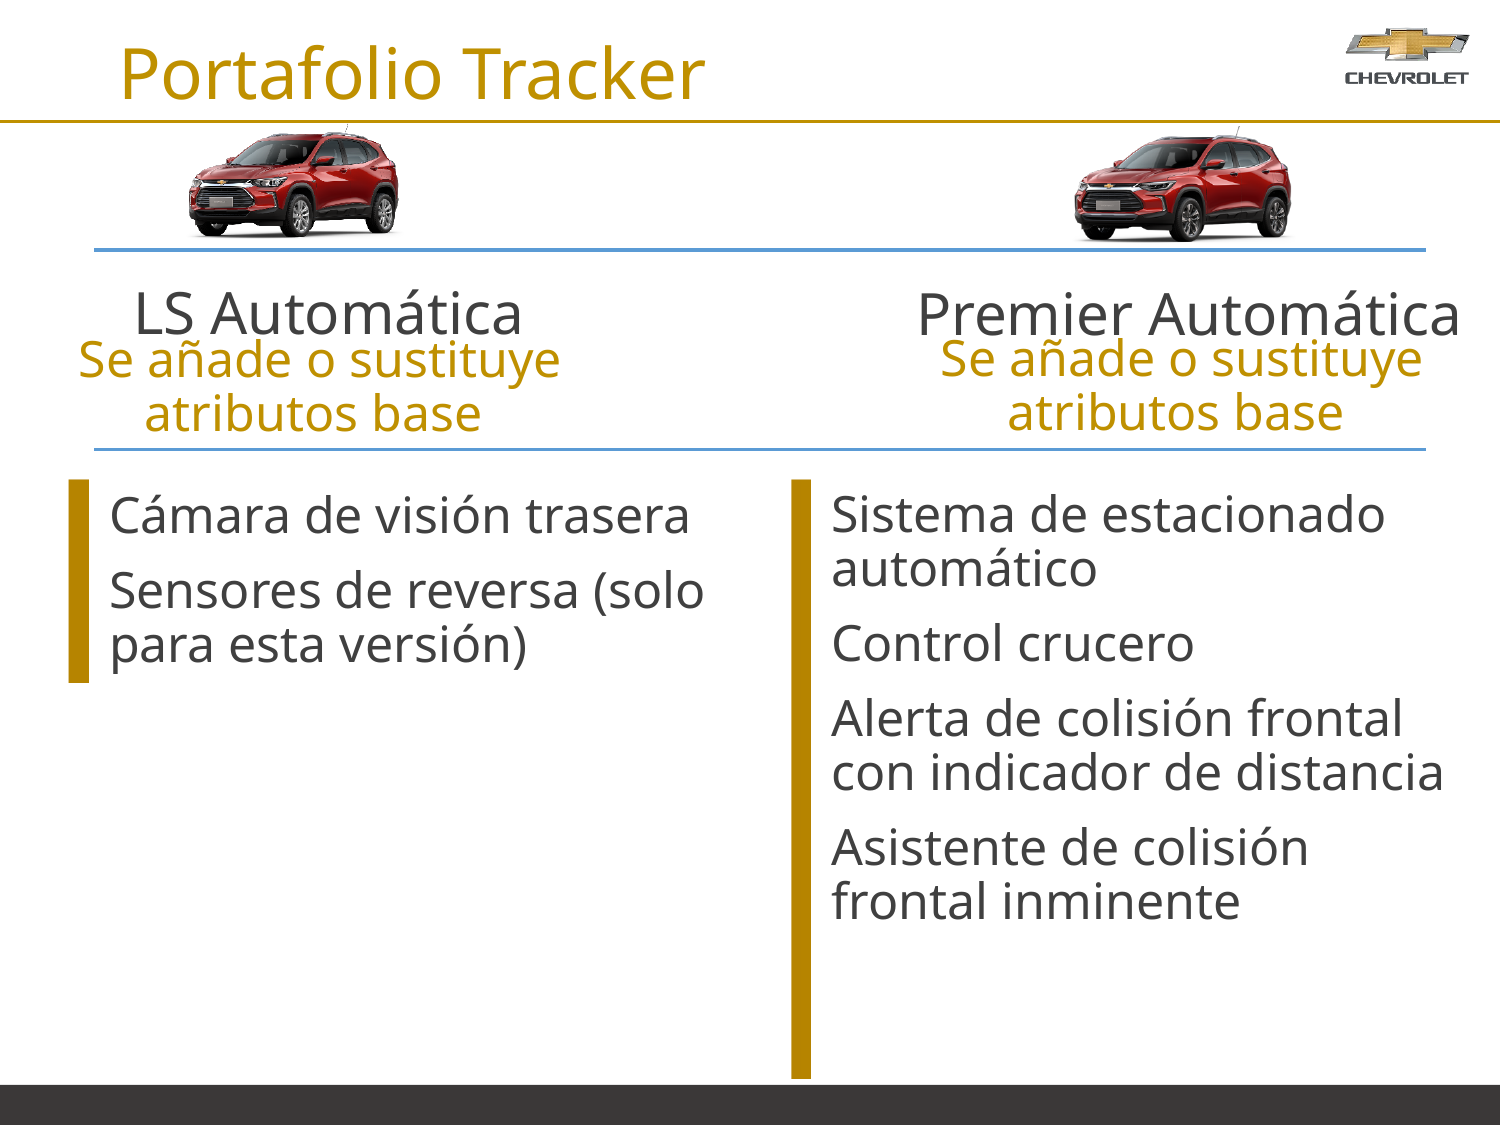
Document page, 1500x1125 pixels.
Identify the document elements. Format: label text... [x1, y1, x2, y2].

text_box Se añade o sustituye atributos base [915, 325, 1450, 427]
picture [1053, 93, 1315, 253]
list LS Automática [118, 276, 574, 326]
text_box Se añade o sustituye atributos base [35, 326, 605, 441]
text_box Cámara de visión trasera Sensores de reversa (solo para esta versión) [94, 483, 732, 1075]
text_box Premier Automática [901, 277, 1500, 386]
title Portafolio Tracker [103, 32, 1333, 122]
picture [791, 479, 811, 1080]
picture [168, 110, 413, 256]
picture [1339, 22, 1477, 88]
picture [68, 479, 89, 683]
text_box Sistema de estacionado automático Control crucero Alerta de colisión frontal con indicador de distancia Asistente de colisión frontal inminente [816, 482, 1485, 1084]
